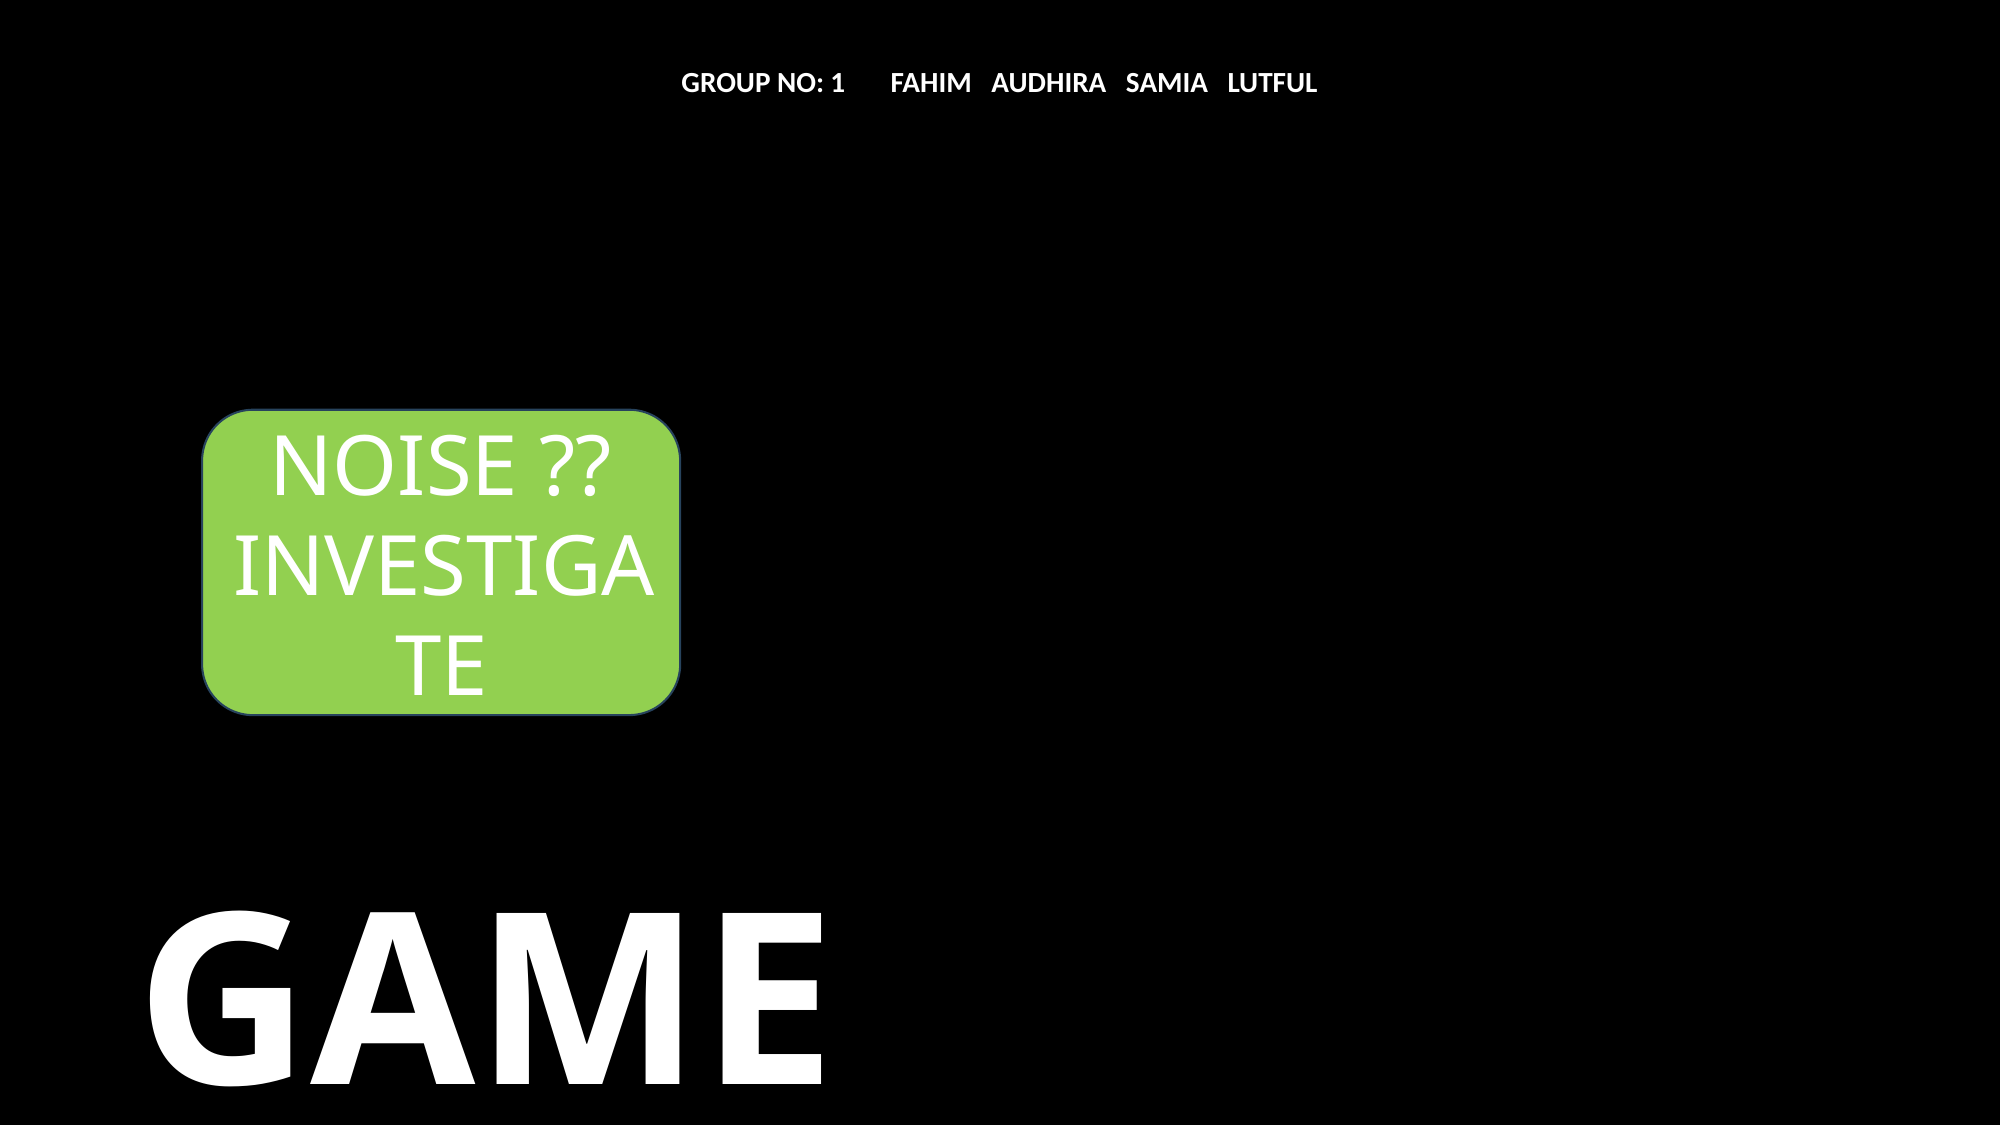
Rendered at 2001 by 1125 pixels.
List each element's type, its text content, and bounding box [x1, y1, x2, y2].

text_box GAME FLOW [0, 837, 1031, 1125]
text_box GROUP NO: 1 FAHIM AUDHIRA SAMIA LUTFUL [662, 50, 1338, 111]
text_box NOISE ?? INVESTIGATE [201, 408, 682, 717]
